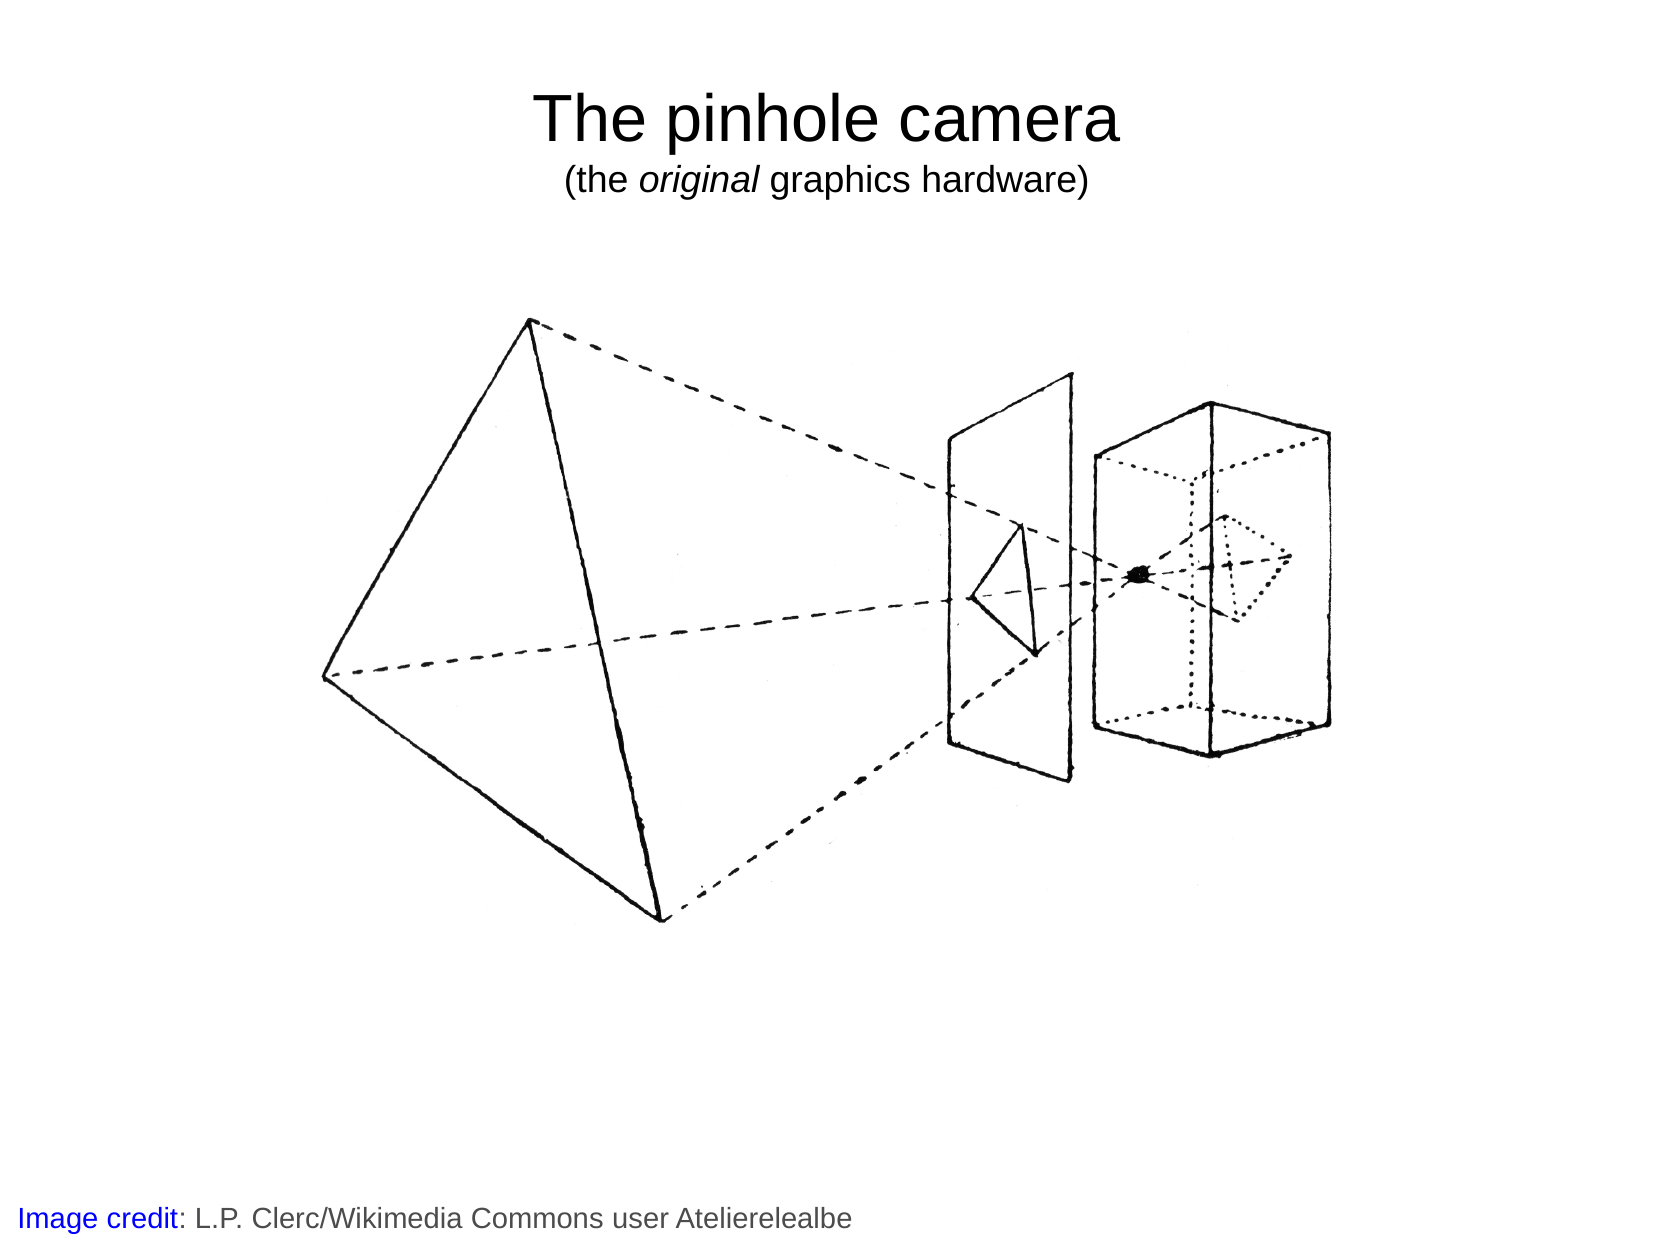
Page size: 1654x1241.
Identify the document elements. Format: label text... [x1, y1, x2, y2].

text_box The pinhole camera (the original graphics hardware) [82, 49, 1571, 225]
picture [314, 309, 1342, 926]
text_box Image credit: L.P. Clerc/Wikimedia Commons user Atelierelealbe [2, 1191, 1163, 1240]
